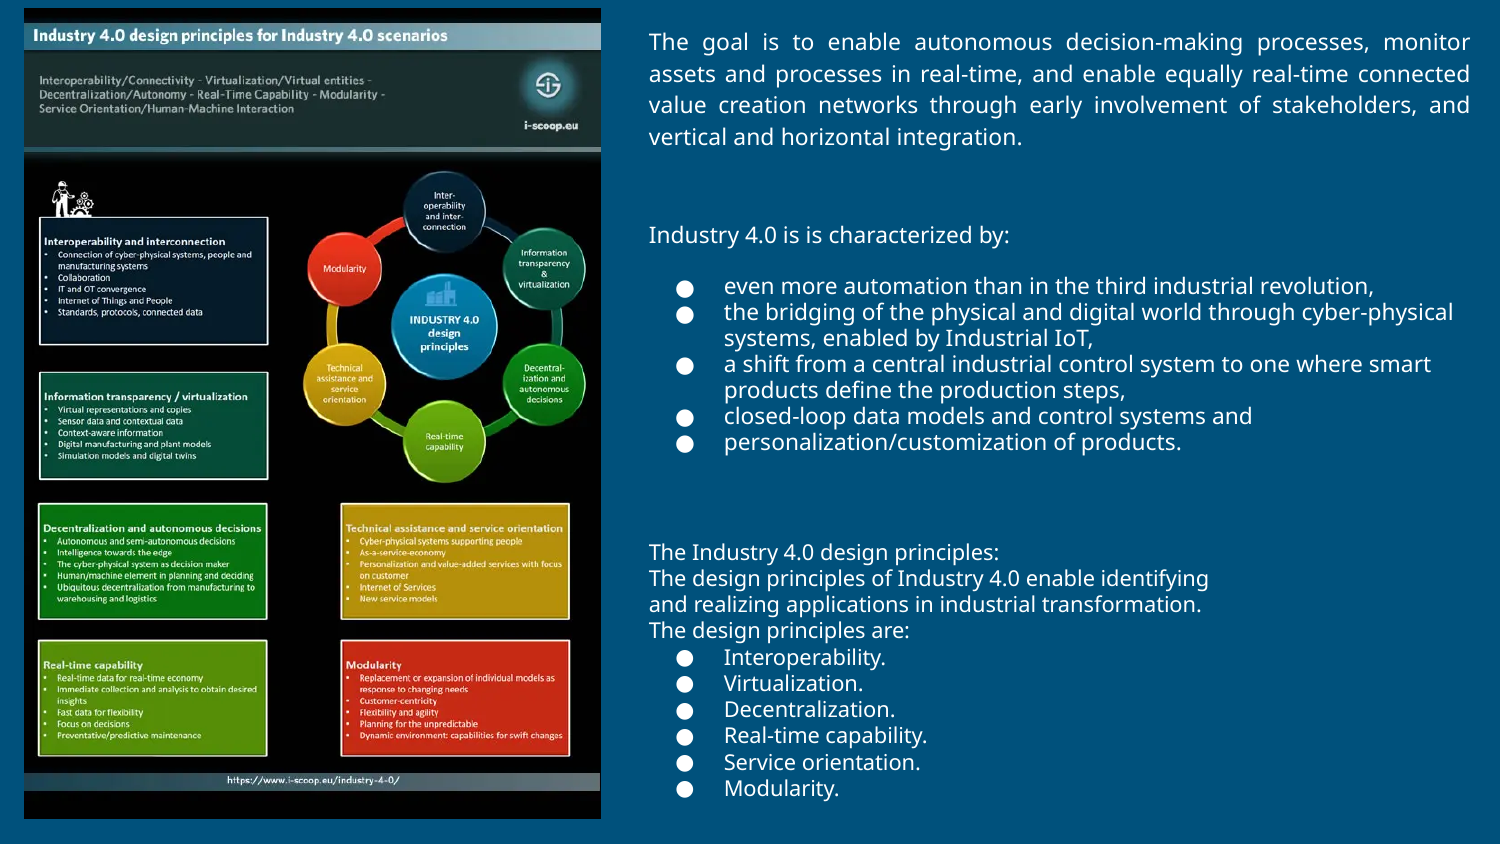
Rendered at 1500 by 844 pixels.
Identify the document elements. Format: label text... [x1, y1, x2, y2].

text_box The goal is to enable autonomous decision-making processes, monitor assets and processes in real-time, and enable equally real-time connected value creation networks through early involvement of stakeholders, and vertical and horizontal integration. [633, 8, 1487, 165]
picture [25, 9, 600, 818]
list Industry 4.0 is is characterized by: even more automation than in the third industrial revolution, the bridging of the physical and digital world through cyber-physical systems, enabled by Industrial IoT, a shift from a central industrial control system to one where smart products define the production steps, closed-loop data models and control systems and personalization/customization of products. [633, 208, 1487, 582]
text_box The Industry 4.0 design principles: The design principles of Industry 4.0 enable identifying and realizing applications in industrial transformation. The design principles are: Interoperability. Virtualization. Decentralization. Real-time capability. Service orientation. Modularity. [633, 523, 1259, 816]
